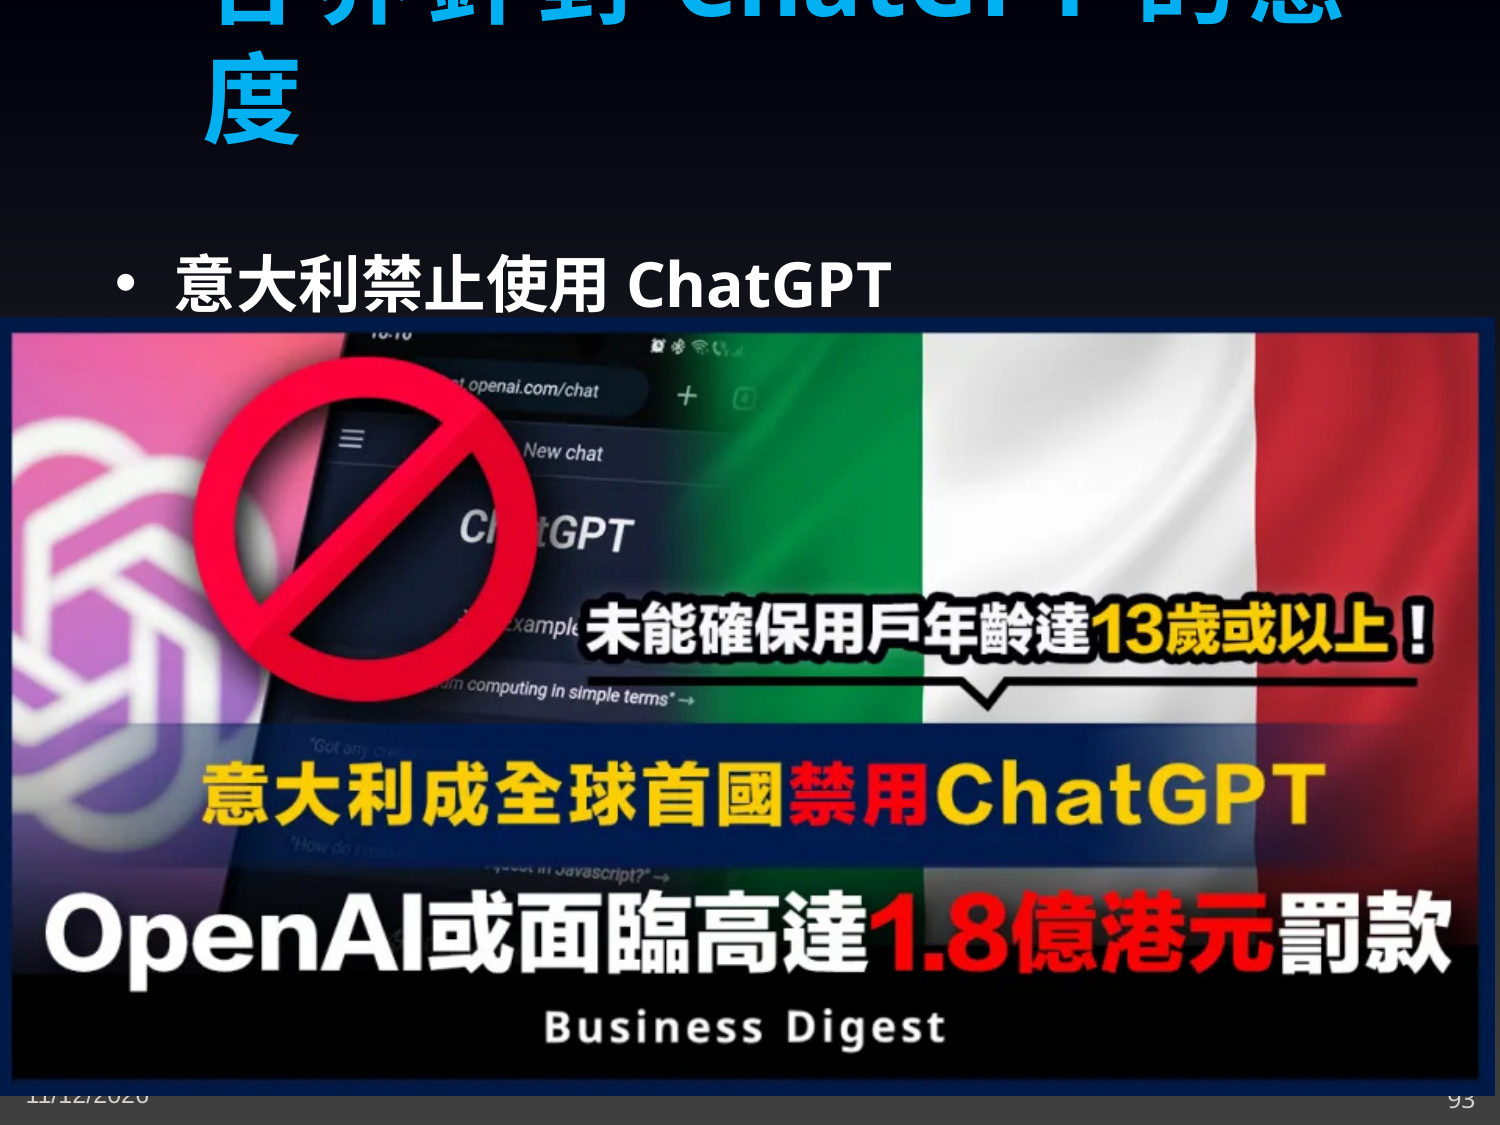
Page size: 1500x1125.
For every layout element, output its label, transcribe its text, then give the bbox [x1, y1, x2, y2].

slide_number 93 [1340, 1112, 1491, 1117]
text_box 各界針對ChatGPT的態度 [187, 8, 1363, 172]
picture [0, 317, 1495, 1097]
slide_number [10, 1112, 411, 1117]
text_box 意大利禁止使用ChatGPT [99, 237, 1400, 316]
